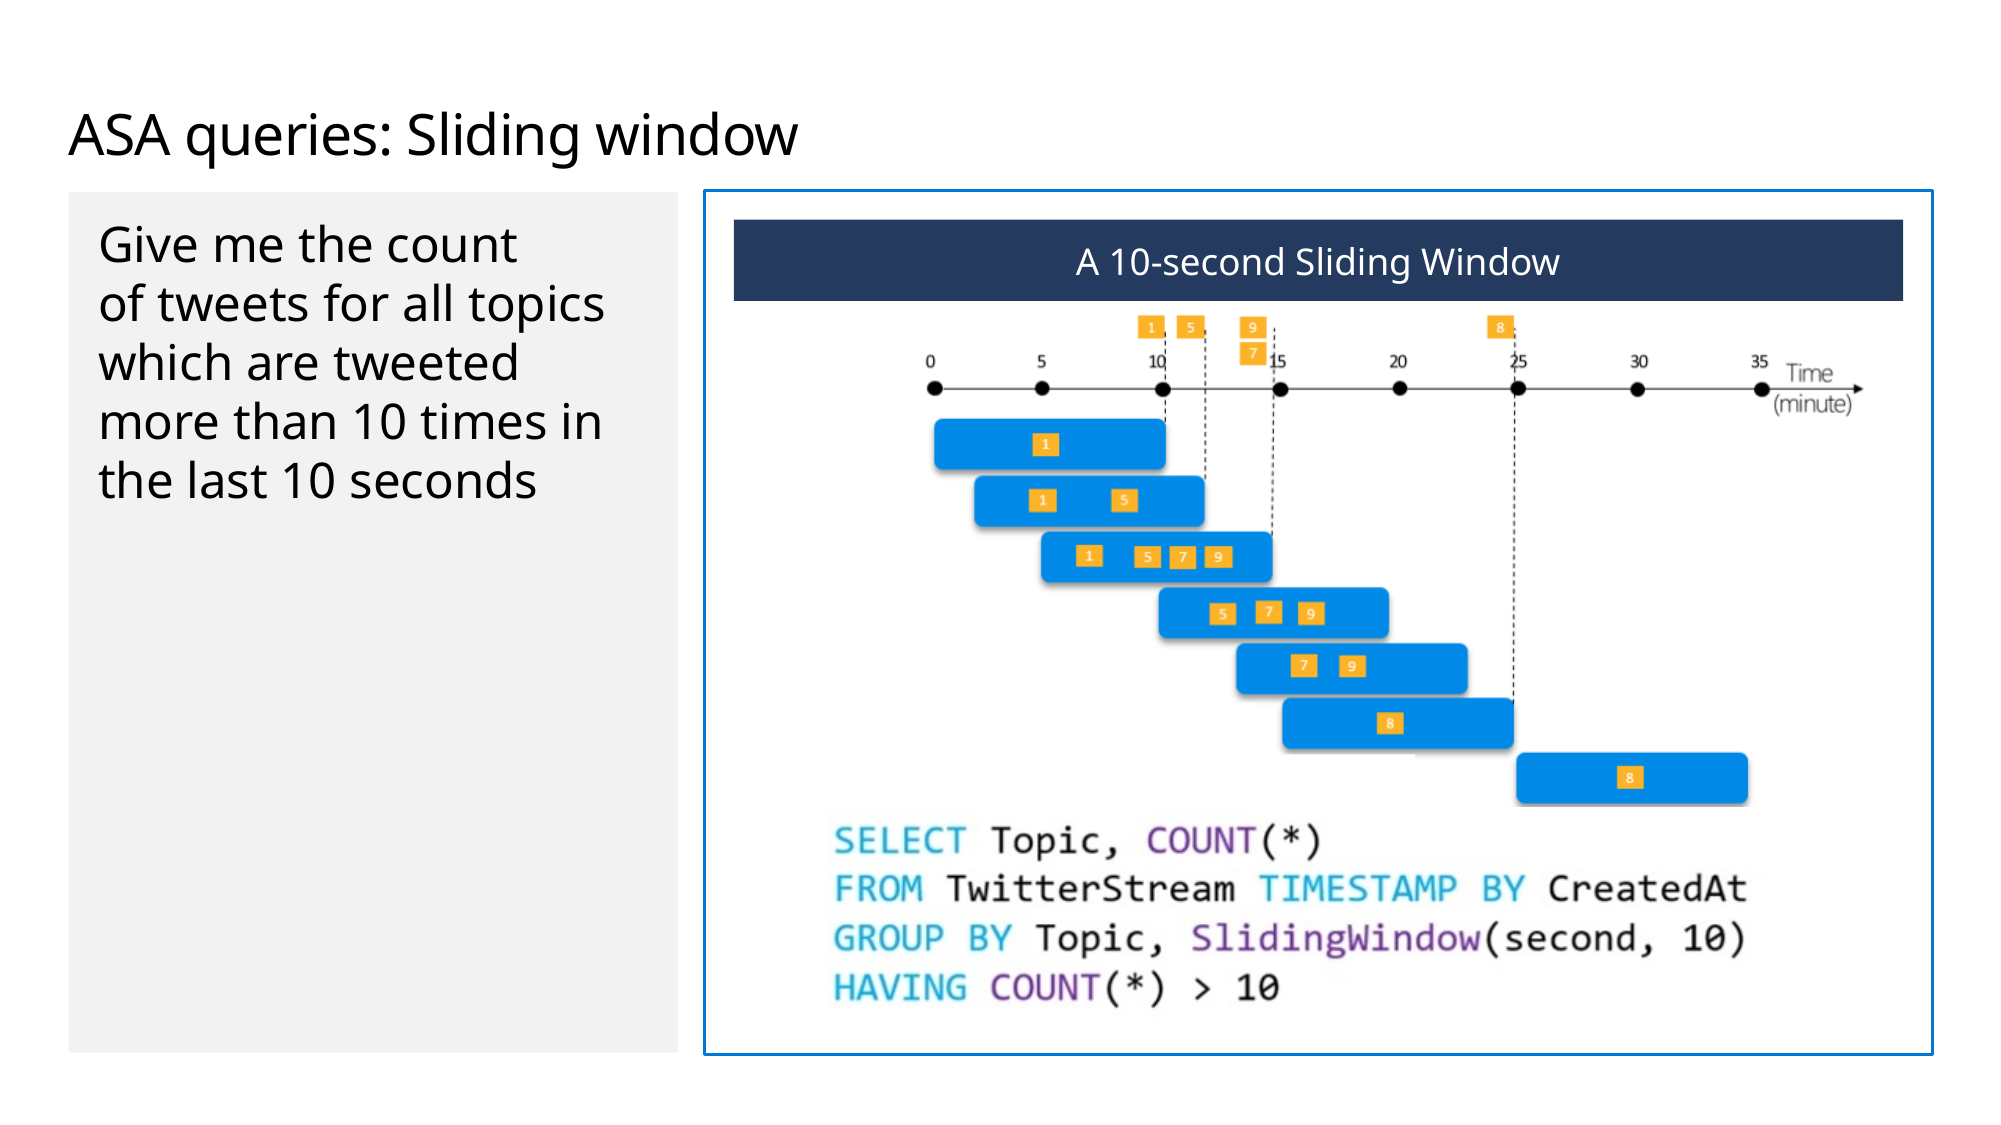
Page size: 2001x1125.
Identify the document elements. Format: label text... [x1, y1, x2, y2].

picture [705, 191, 1932, 1053]
title ASA queries: Sliding window [68, 101, 1930, 168]
text_box Give me the count of tweets for all topics which are tweeted more than 10 times in the last 10 seconds [68, 191, 678, 1053]
